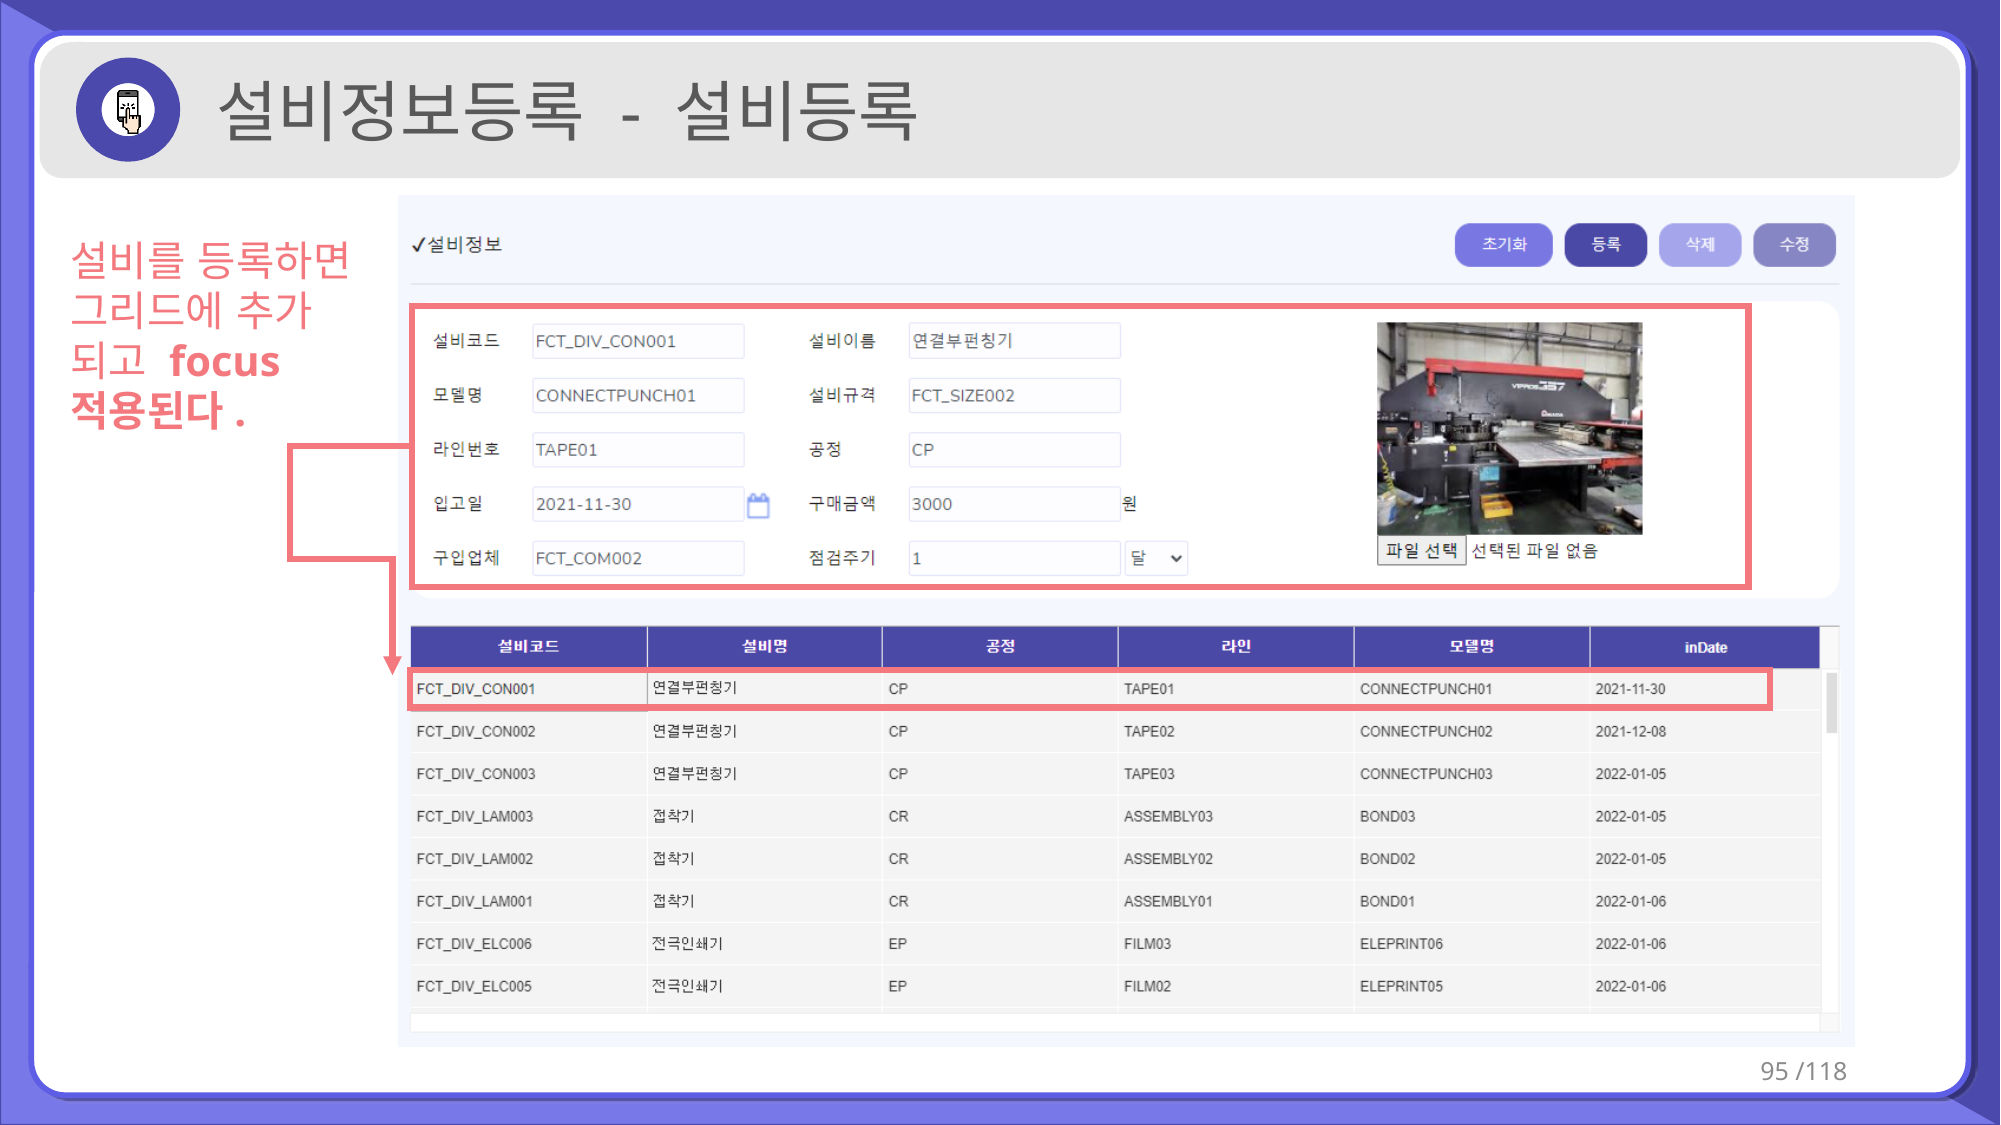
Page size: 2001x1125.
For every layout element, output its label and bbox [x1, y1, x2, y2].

picture [102, 88, 155, 135]
picture [398, 195, 1855, 1047]
text_box [0, 0, 2000, 1125]
text_box [224, 507, 458, 611]
